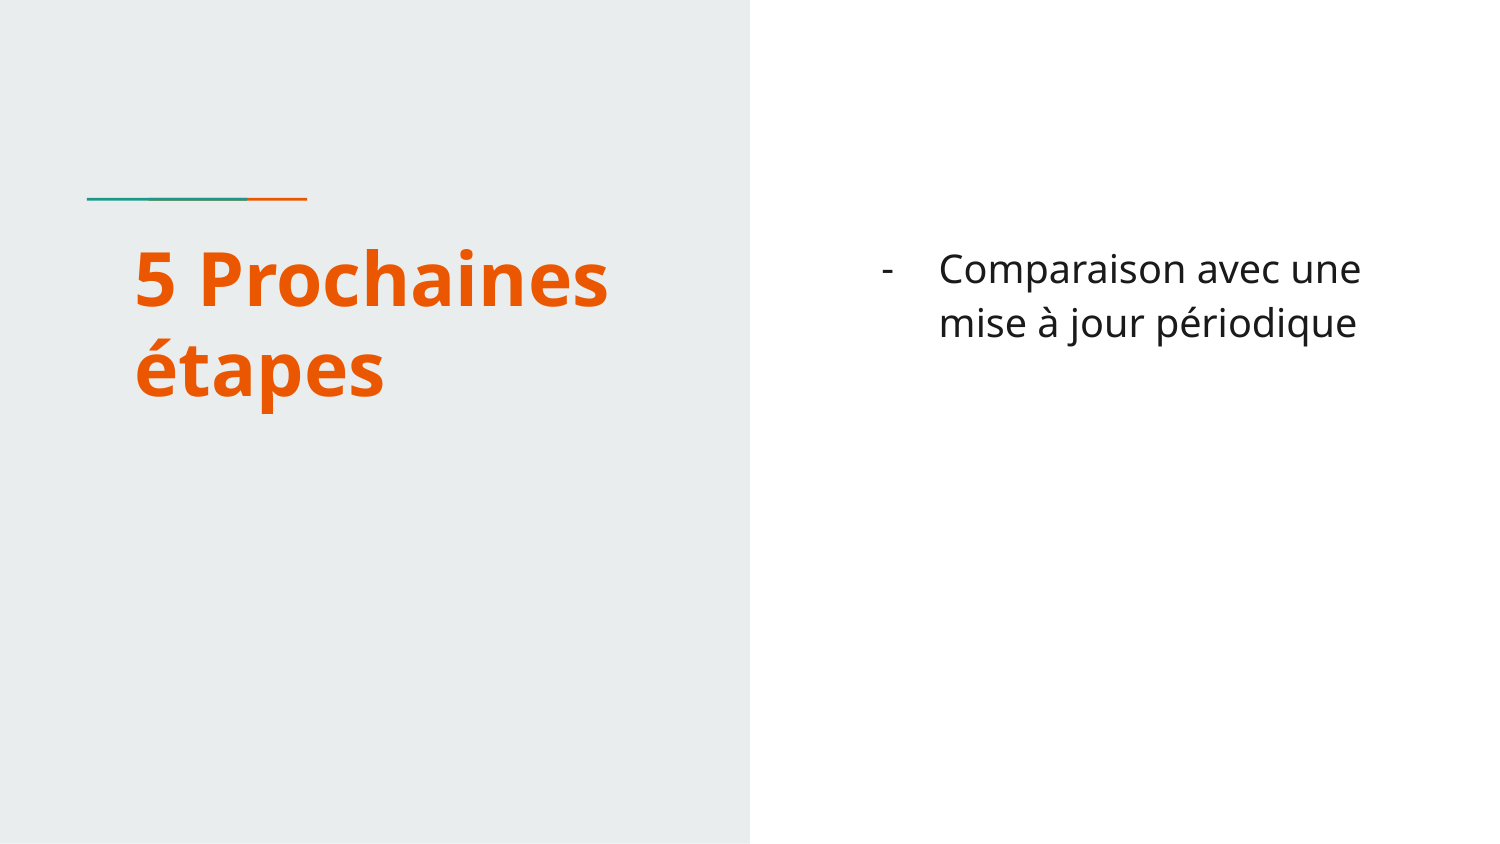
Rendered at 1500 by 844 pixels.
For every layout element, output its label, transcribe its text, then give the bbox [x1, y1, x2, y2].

list Comparaison avec une mise à jour périodique [848, 221, 1403, 719]
title 5 Prochaines étapes [119, 216, 662, 494]
